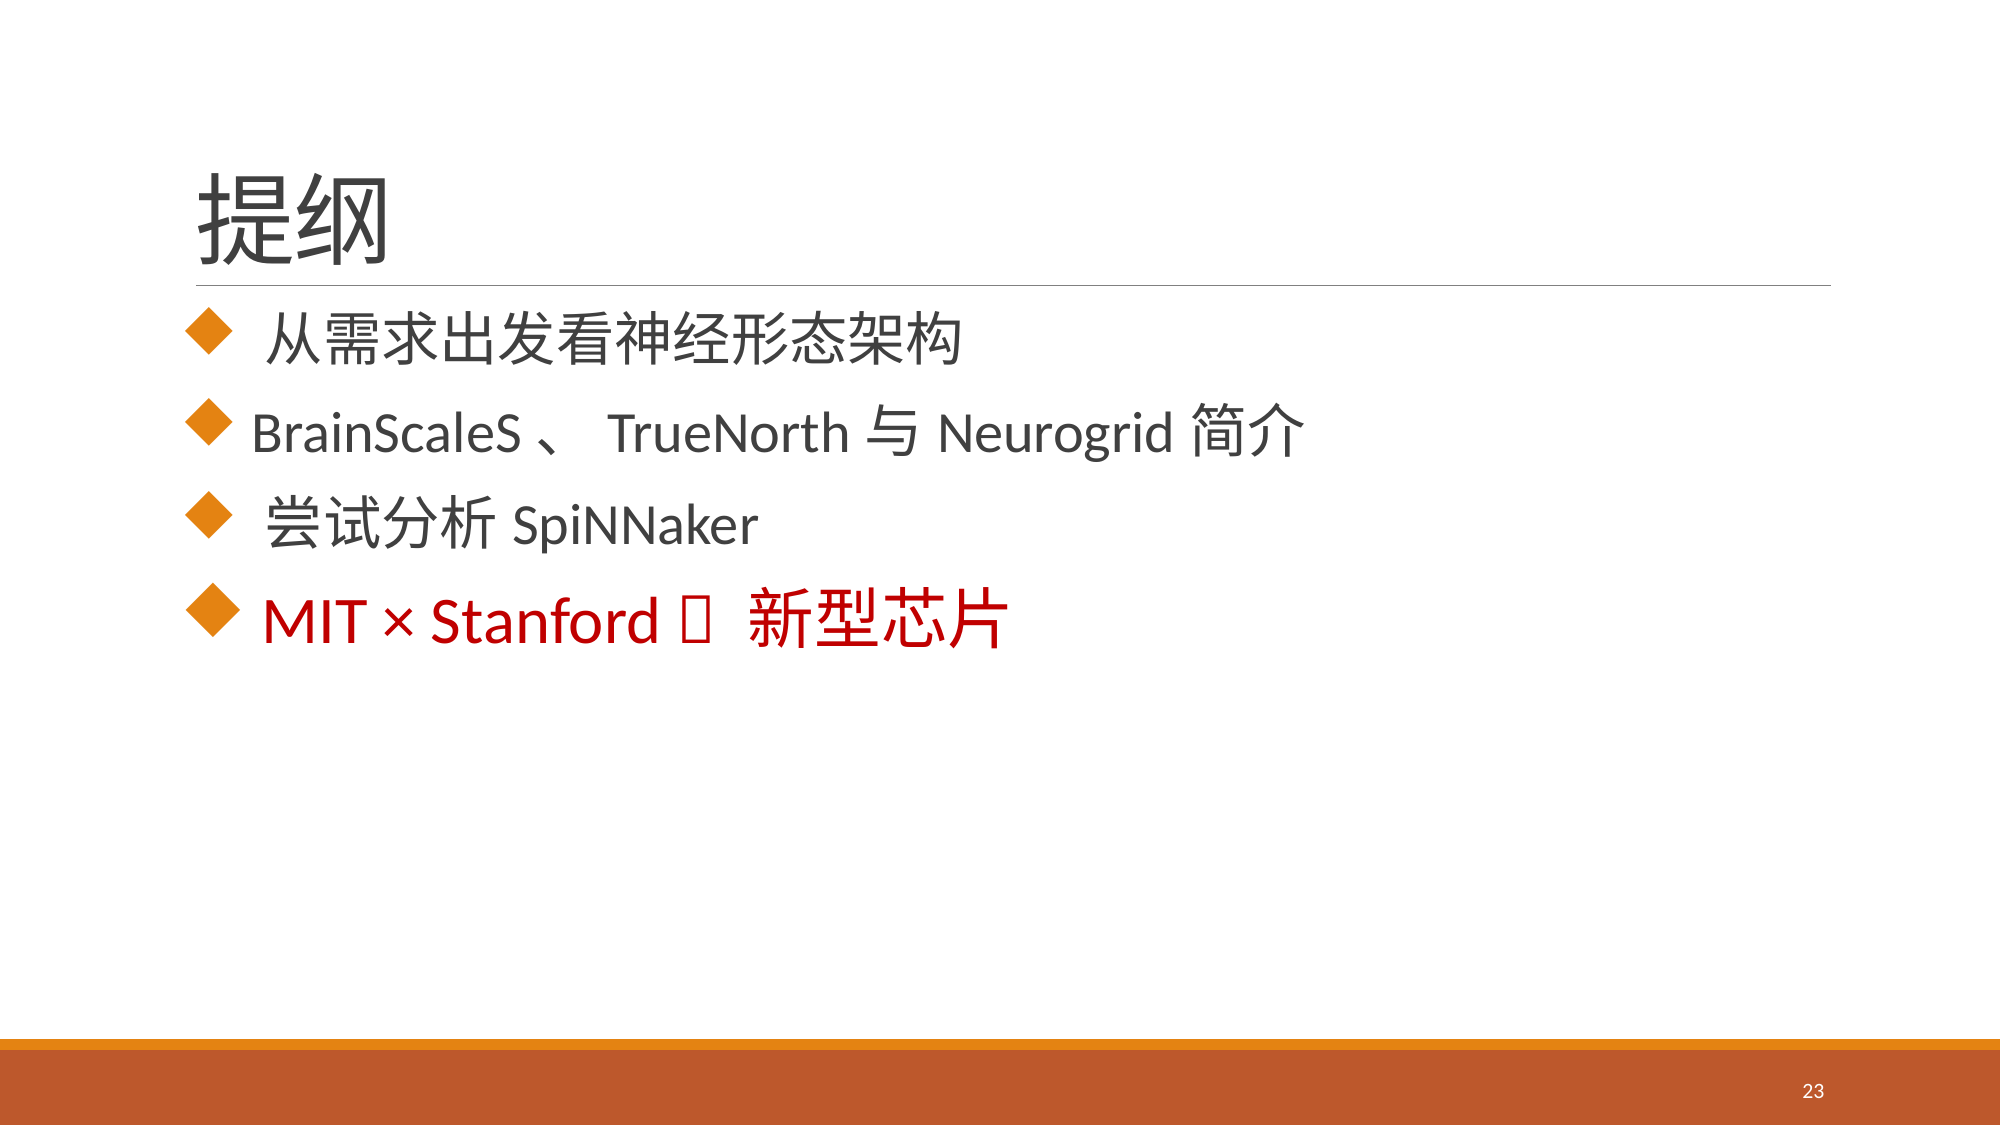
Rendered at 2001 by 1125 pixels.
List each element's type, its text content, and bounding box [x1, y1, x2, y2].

list 从需求出发看神经形态架构 BrainScaleS、TrueNorth与Neurogrid简介 尝试分析SpiNNaker MIT × Stanford  新型芯片 [180, 302, 1830, 963]
title 提纲 [180, 47, 1830, 285]
slide_number 23 [1624, 1059, 1840, 1120]
